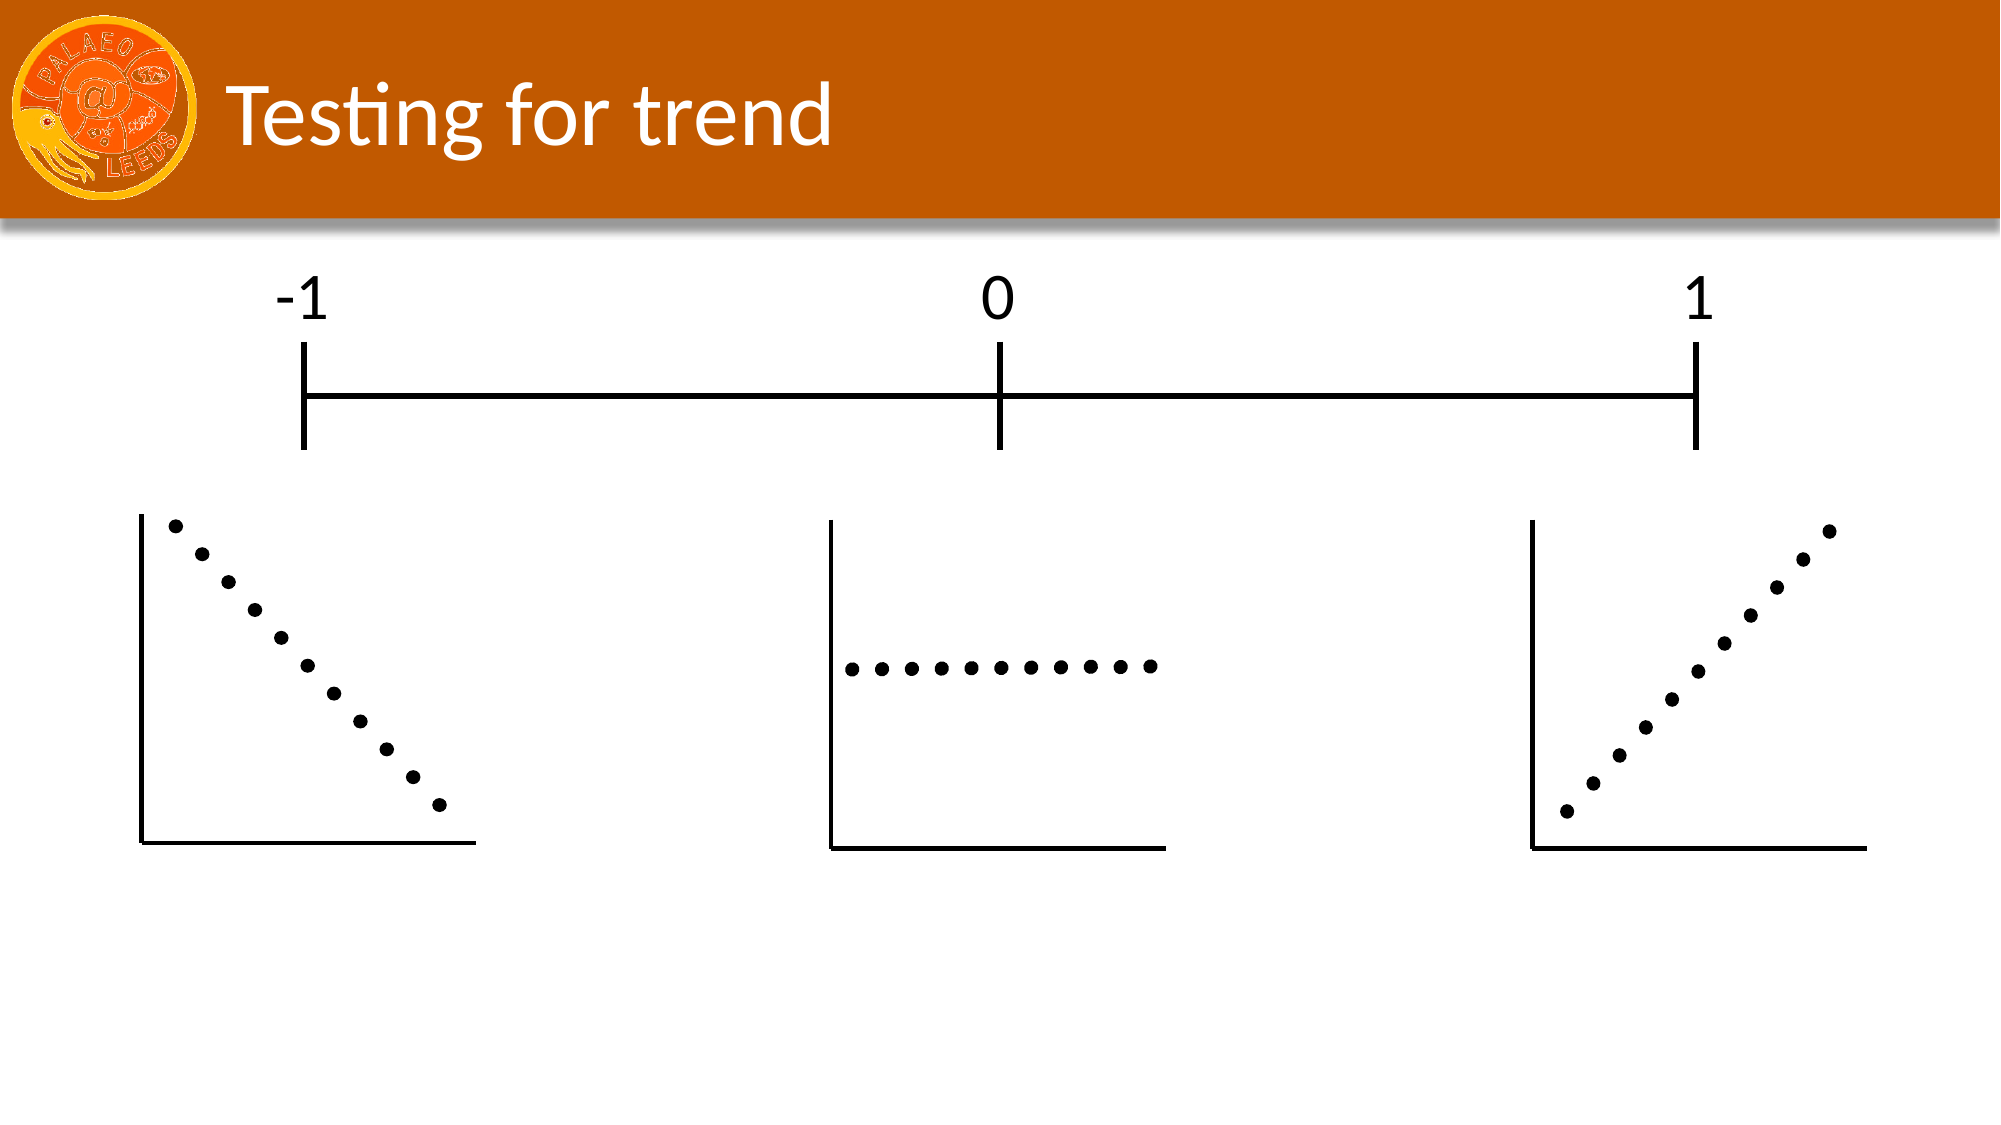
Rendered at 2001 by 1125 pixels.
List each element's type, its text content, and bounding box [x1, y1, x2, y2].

text_box [993, 659, 1010, 676]
text_box [1023, 659, 1040, 676]
text_box [1053, 659, 1069, 676]
text_box [874, 661, 891, 678]
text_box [1551, 532, 1845, 811]
text_box Testing for trend [210, 17, 2000, 201]
text_box -1 [260, 245, 345, 340]
picture [11, 15, 197, 200]
text_box 1 [1666, 245, 1731, 340]
text_box 0 [966, 245, 1031, 340]
text_box [0, 0, 2000, 219]
text_box [1082, 658, 1099, 675]
text_box [933, 660, 950, 677]
text_box [963, 660, 980, 677]
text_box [141, 513, 477, 843]
text_box [1112, 659, 1129, 676]
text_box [303, 341, 1697, 450]
text_box [1142, 658, 1159, 675]
text_box [903, 660, 920, 677]
text_box [844, 661, 861, 678]
